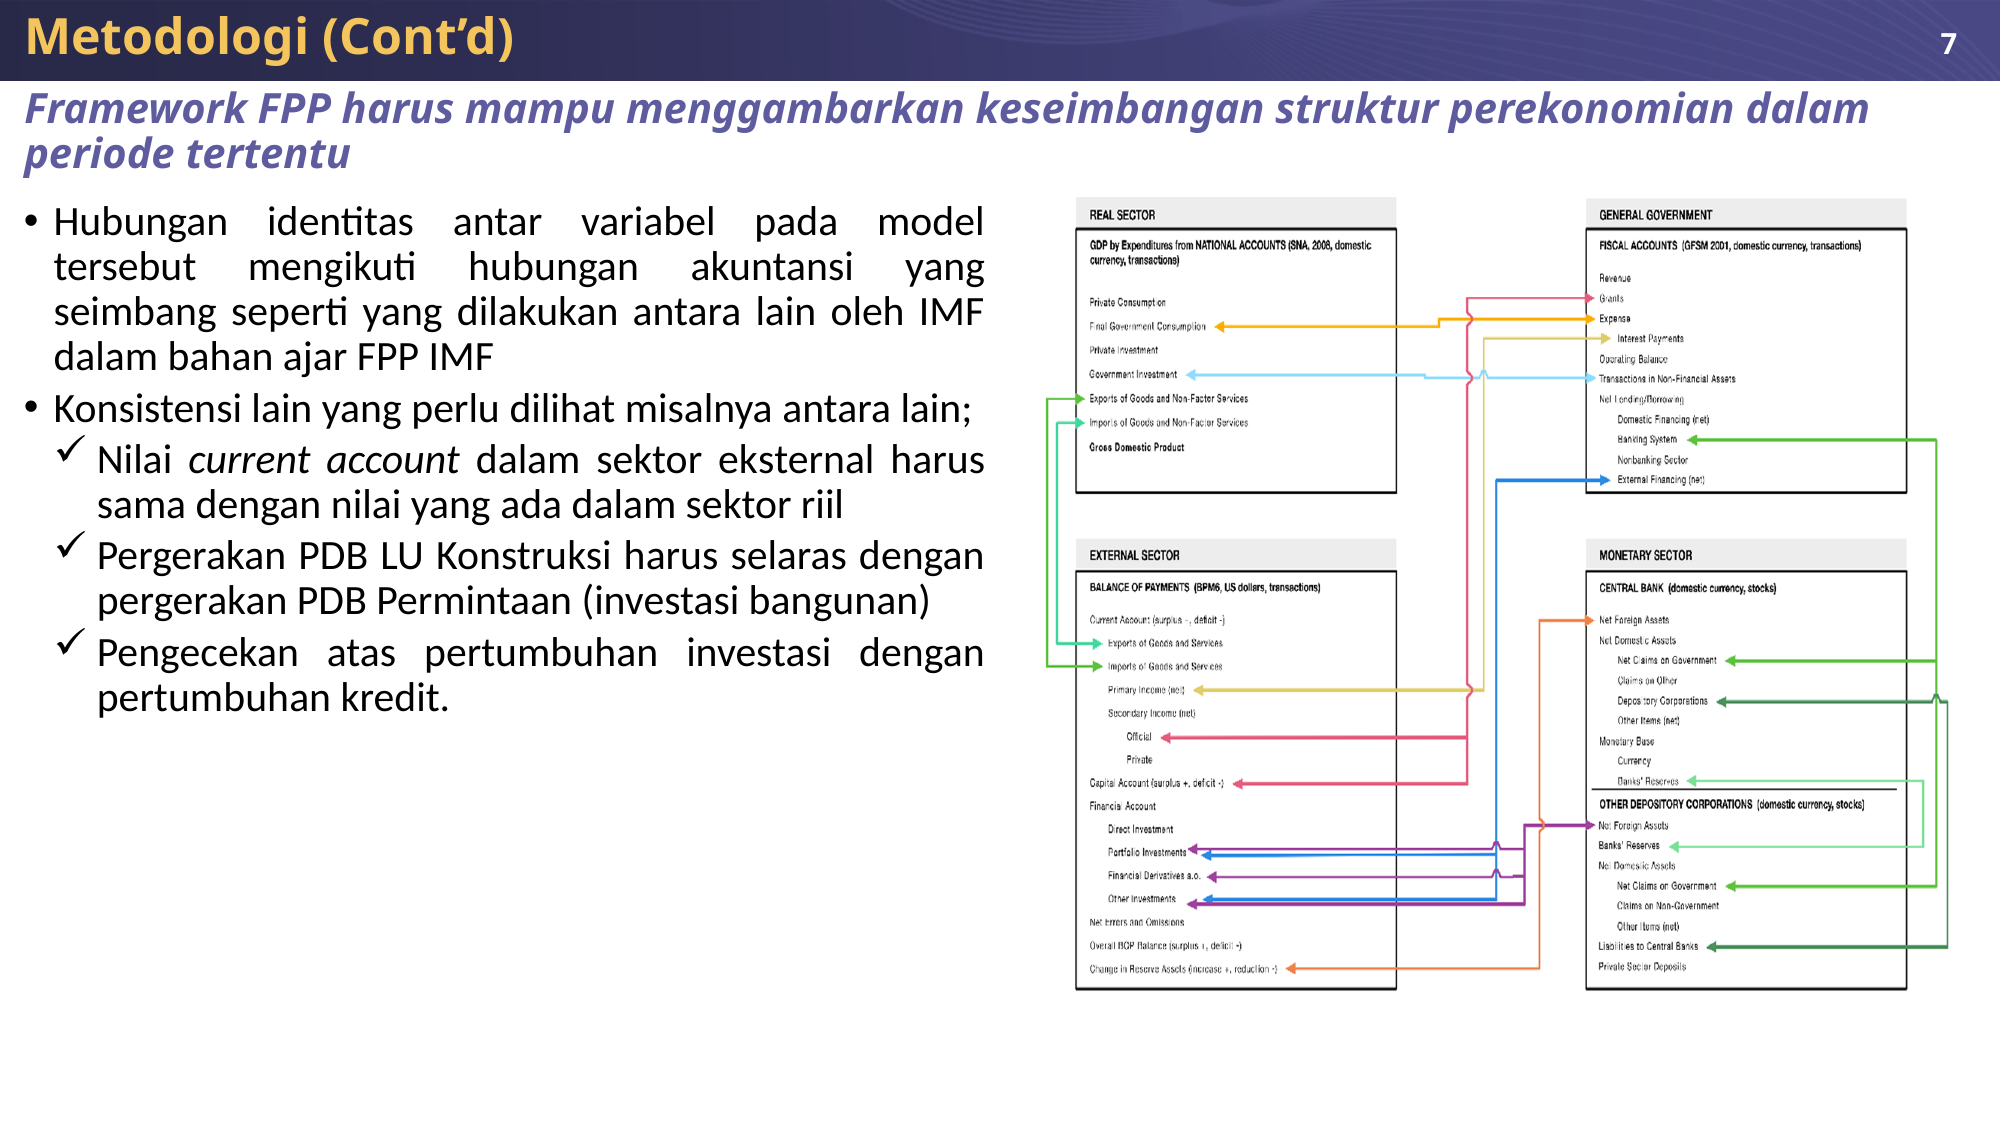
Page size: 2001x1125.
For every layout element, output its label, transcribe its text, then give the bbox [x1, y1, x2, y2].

title Metodologi (Cont’d) [9, 4, 1850, 74]
list Hubungan identitas antar variabel pada model tersebut mengikuti hubungan akuntansi yang seimbang seperti yang dilakukan antara lain oleh IMF dalam bahan ajar FPP IMF Konsistensi lain yang perlu dilihat misalnya antara lain; Nilai current account dalam sektor eksternal harus sama dengan nilai yang ada dalam sektor riil Pergerakan PDB LU Konstruksi harus selaras dengan pergerakan PDB Permintaan (investasi bangunan) Pengecekan atas pertumbuhan investasi dengan pertumbuhan kredit. [9, 192, 999, 846]
list Framework FPP harus mampu menggambarkan keseimbangan struktur perekonomian dalam periode tertentu [9, 79, 1983, 186]
picture [999, 190, 1983, 1027]
picture [0, 0, 2000, 81]
